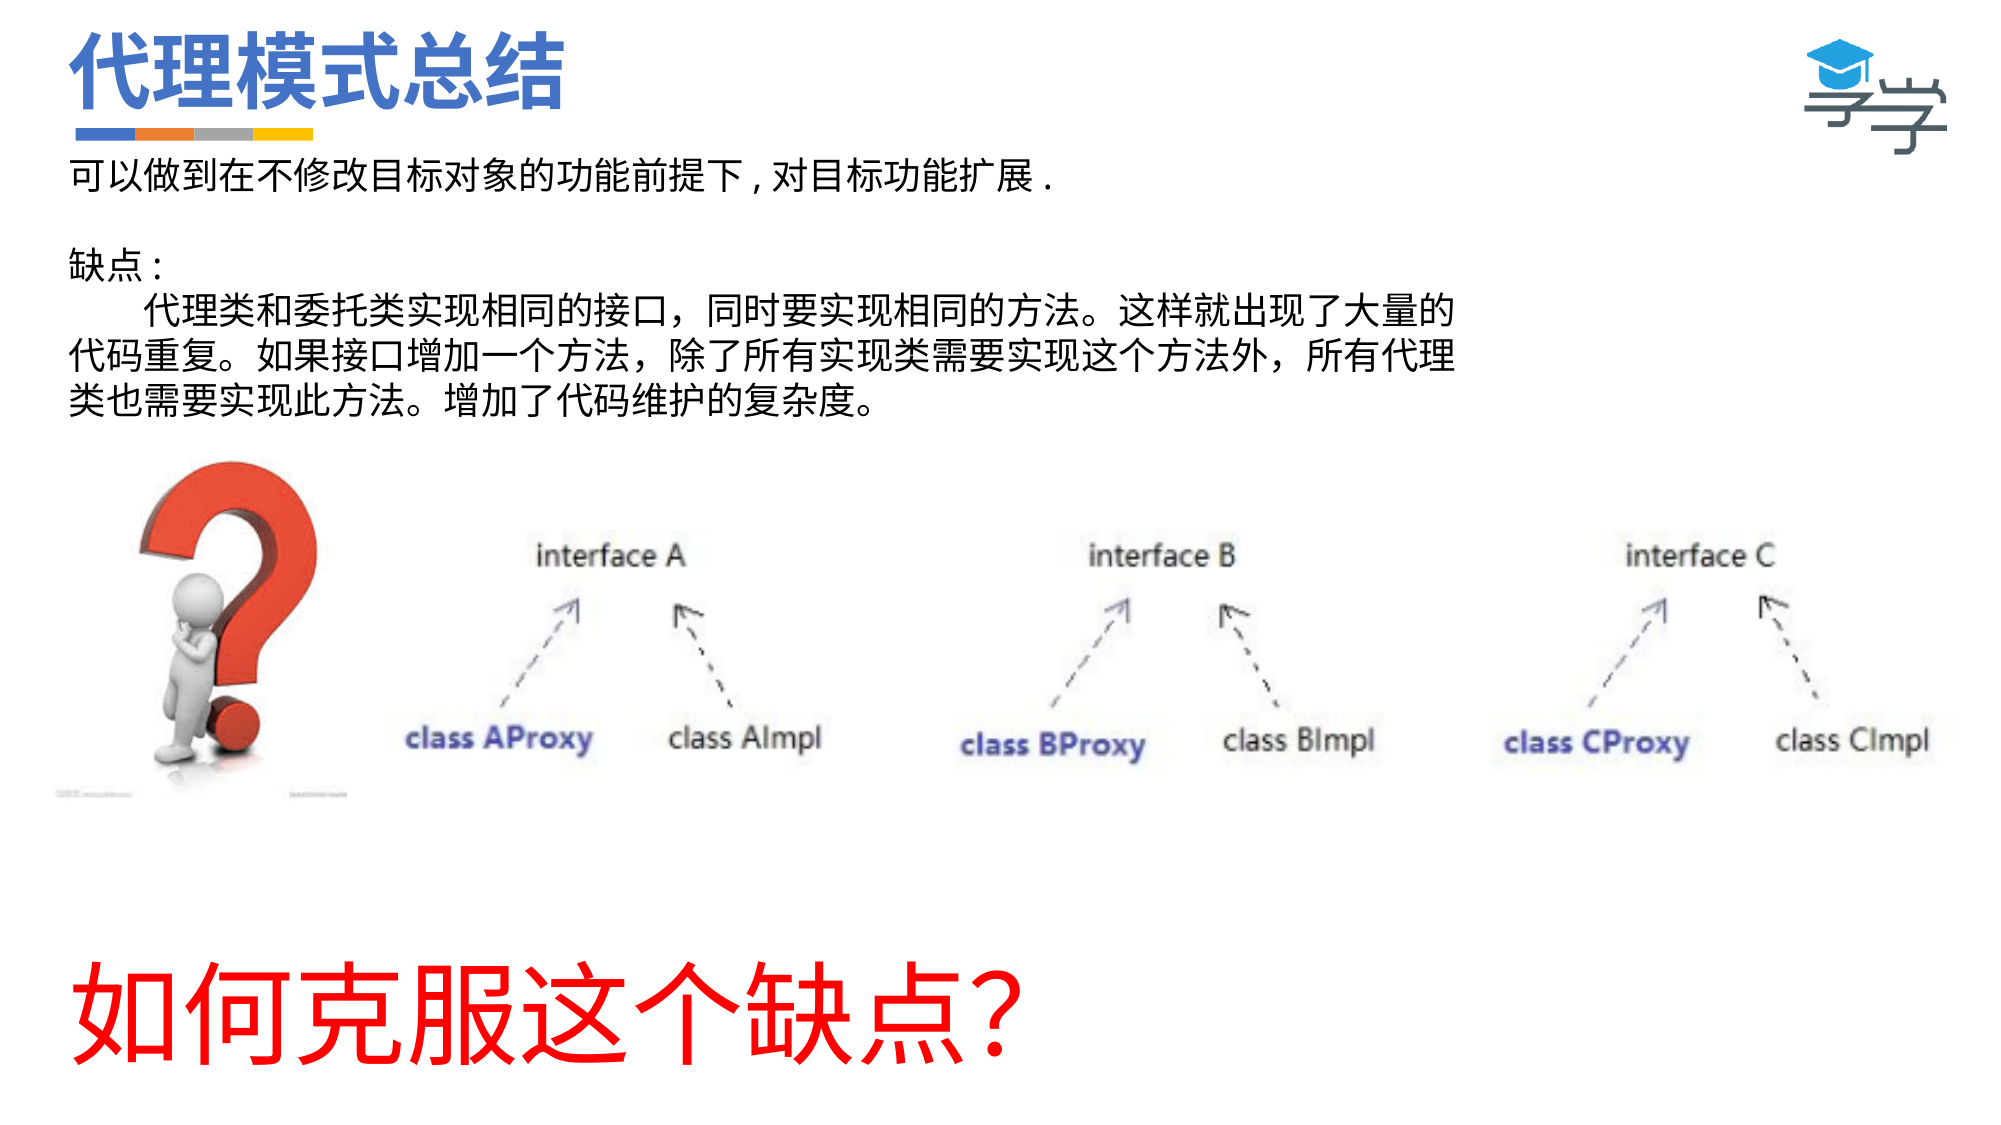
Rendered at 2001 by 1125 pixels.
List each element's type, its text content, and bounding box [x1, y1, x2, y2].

picture [1799, 20, 1952, 173]
title 代理模式总结 [53, 20, 1779, 129]
text_box 可以做到在不修改目标对象的功能前提下,对目标功能扩展. 缺点: 代理类和委托类实现相同的接口，同时要实现相同的方法。这样就出现了大量的代码重复。如果接口增加一个方法，除了所有实现类需要实现这个方法外，所有代理类也需要实现此方法。增加了代码维护的复杂度。 [53, 144, 1483, 430]
picture [53, 447, 1988, 801]
text_box 如何克服这个缺点？ [53, 936, 1097, 1087]
